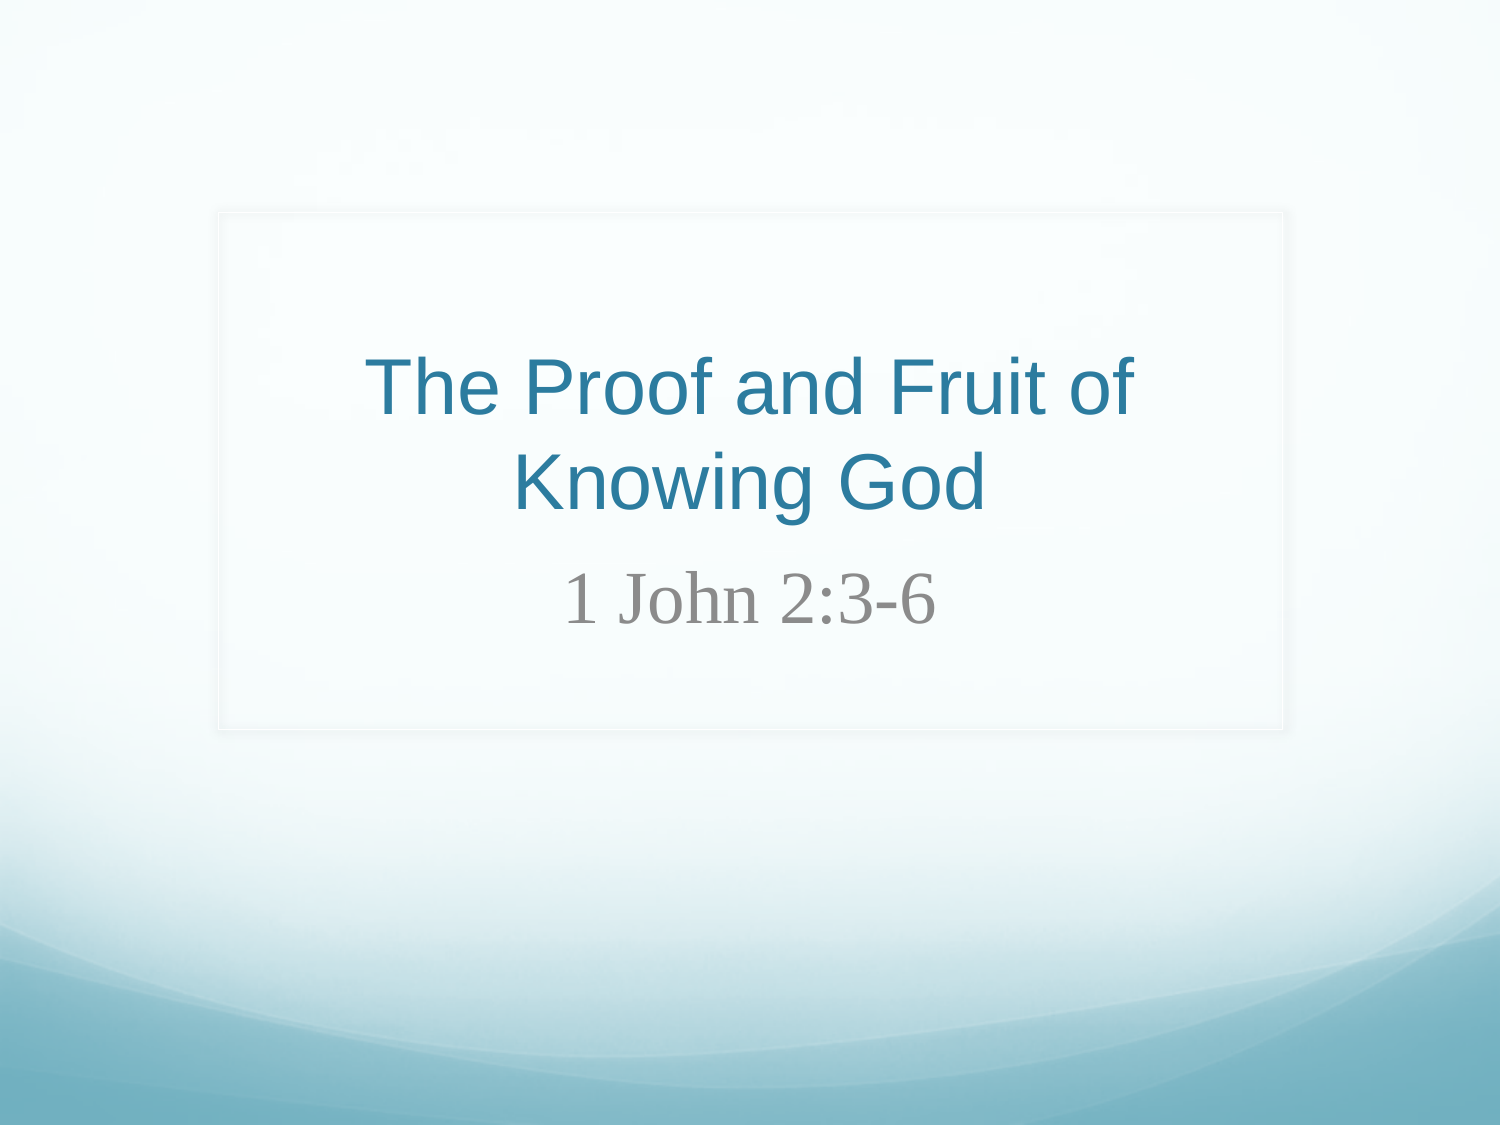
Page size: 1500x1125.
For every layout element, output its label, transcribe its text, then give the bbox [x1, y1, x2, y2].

title The Proof and Fruit of Knowing God [217, 249, 1283, 533]
subtitle 1 John 2:3-6 [217, 541, 1283, 692]
